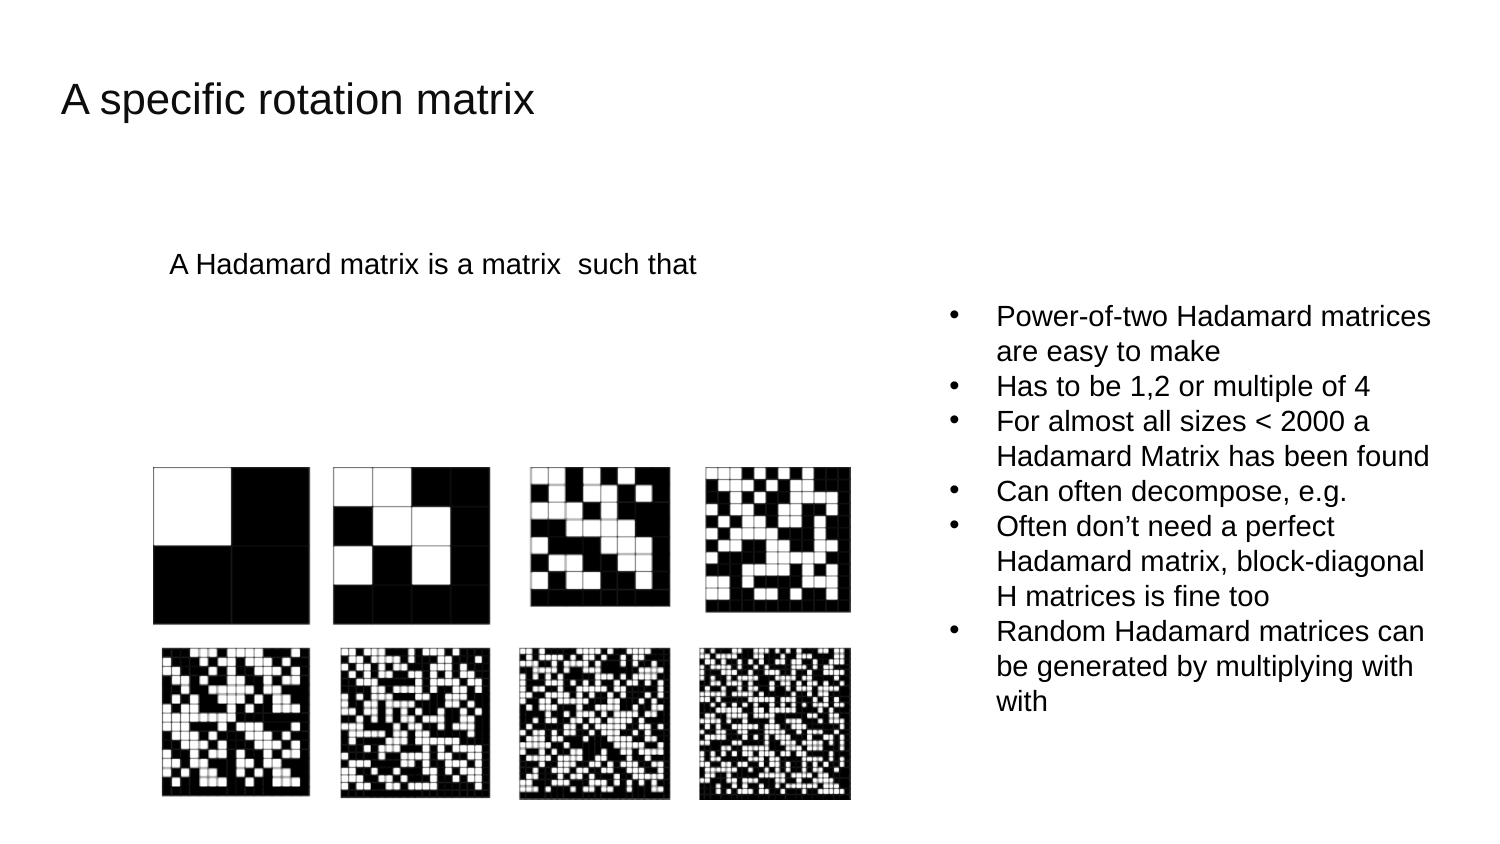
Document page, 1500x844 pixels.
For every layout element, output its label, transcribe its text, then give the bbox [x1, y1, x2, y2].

picture [153, 467, 852, 800]
text_box A specific rotation matrix [60, 79, 1438, 124]
